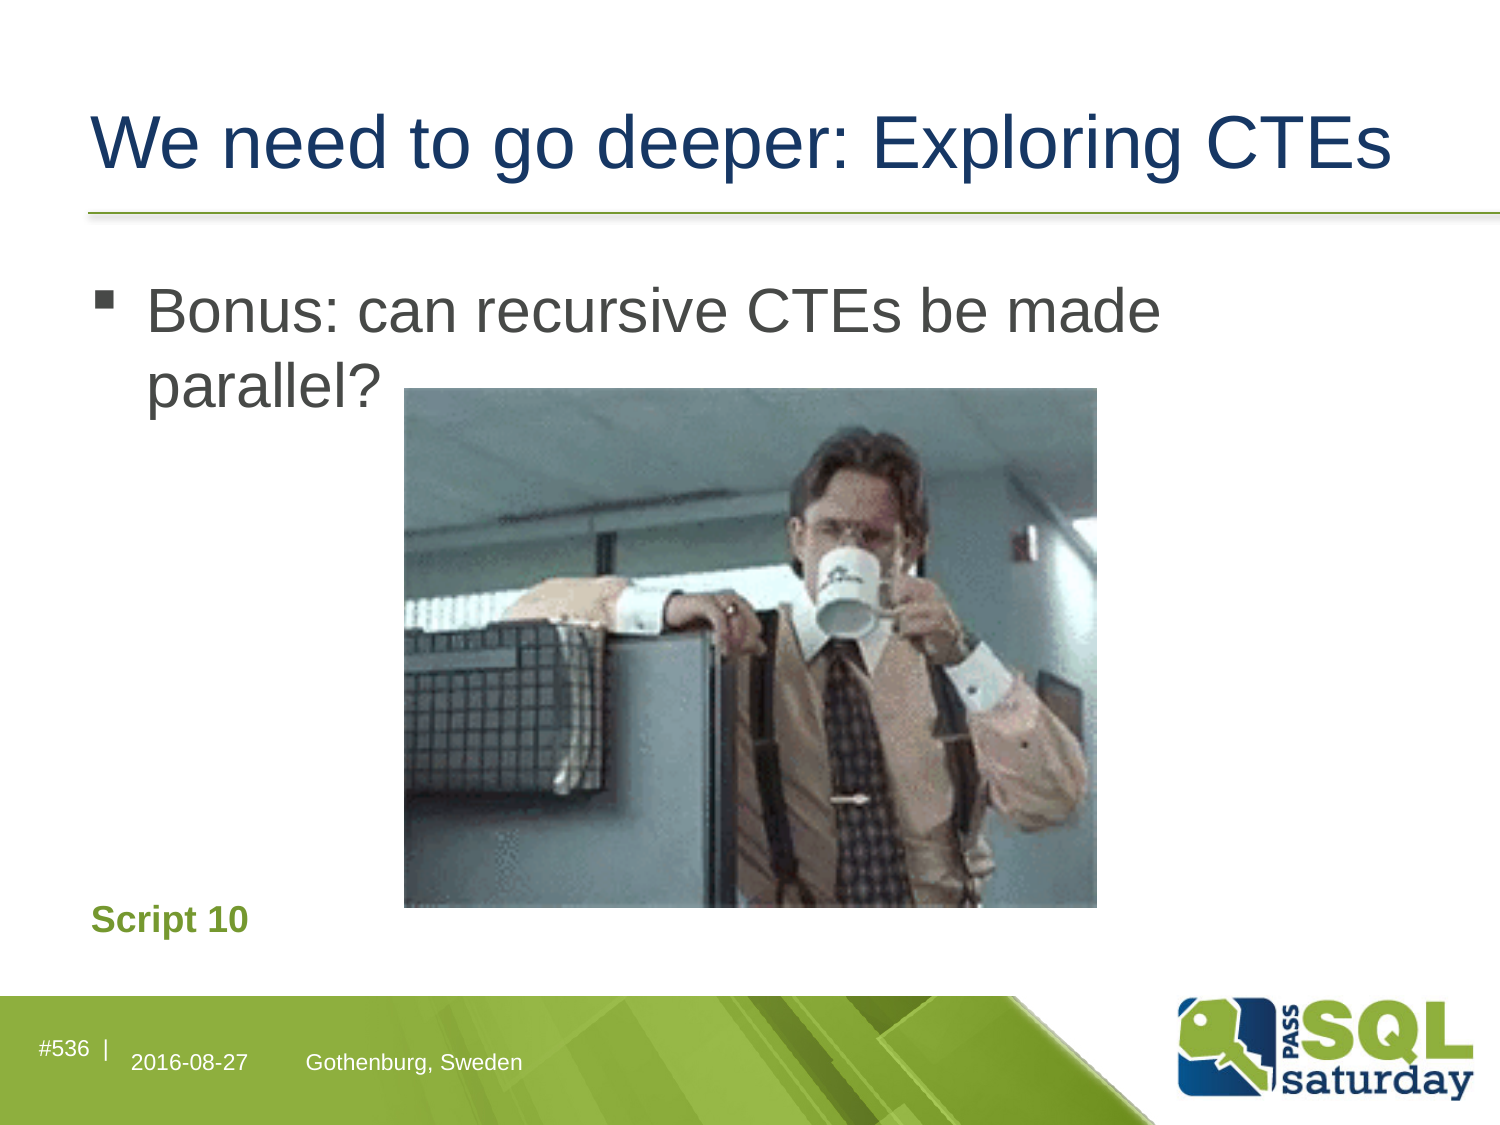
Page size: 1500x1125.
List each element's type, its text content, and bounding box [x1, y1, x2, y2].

slide_number #536 | [19, 1031, 124, 1092]
text_box Script 10 [76, 887, 264, 947]
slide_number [124, 1031, 279, 1092]
footer Gothenburg, Sweden [290, 1031, 751, 1092]
picture [404, 388, 1097, 908]
title We need to go deeper: Exploring CTEs [75, 45, 1425, 233]
list Bonus: can recursive CTEs be made parallel? [75, 262, 1425, 1005]
picture [0, 969, 1483, 1125]
